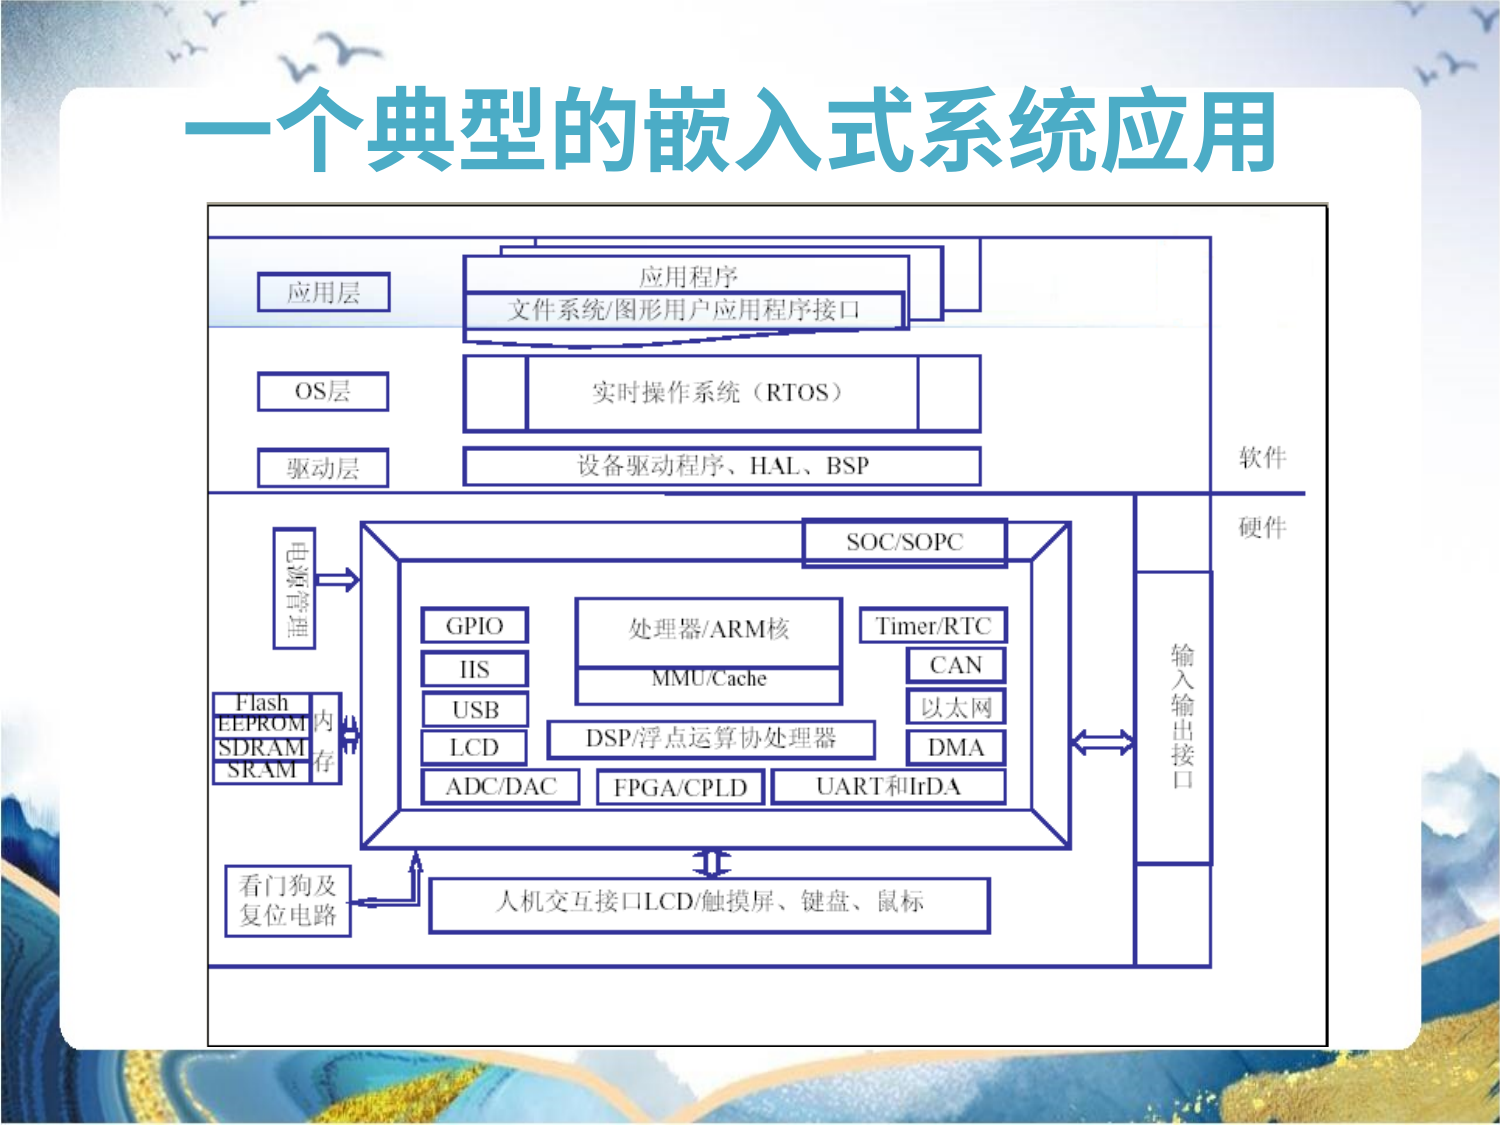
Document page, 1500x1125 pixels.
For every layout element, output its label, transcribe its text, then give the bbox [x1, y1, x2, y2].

text_box 一个典型的嵌入式系统应用 [167, 54, 1500, 191]
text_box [206, 202, 1329, 1048]
picture [0, 0, 1500, 1125]
